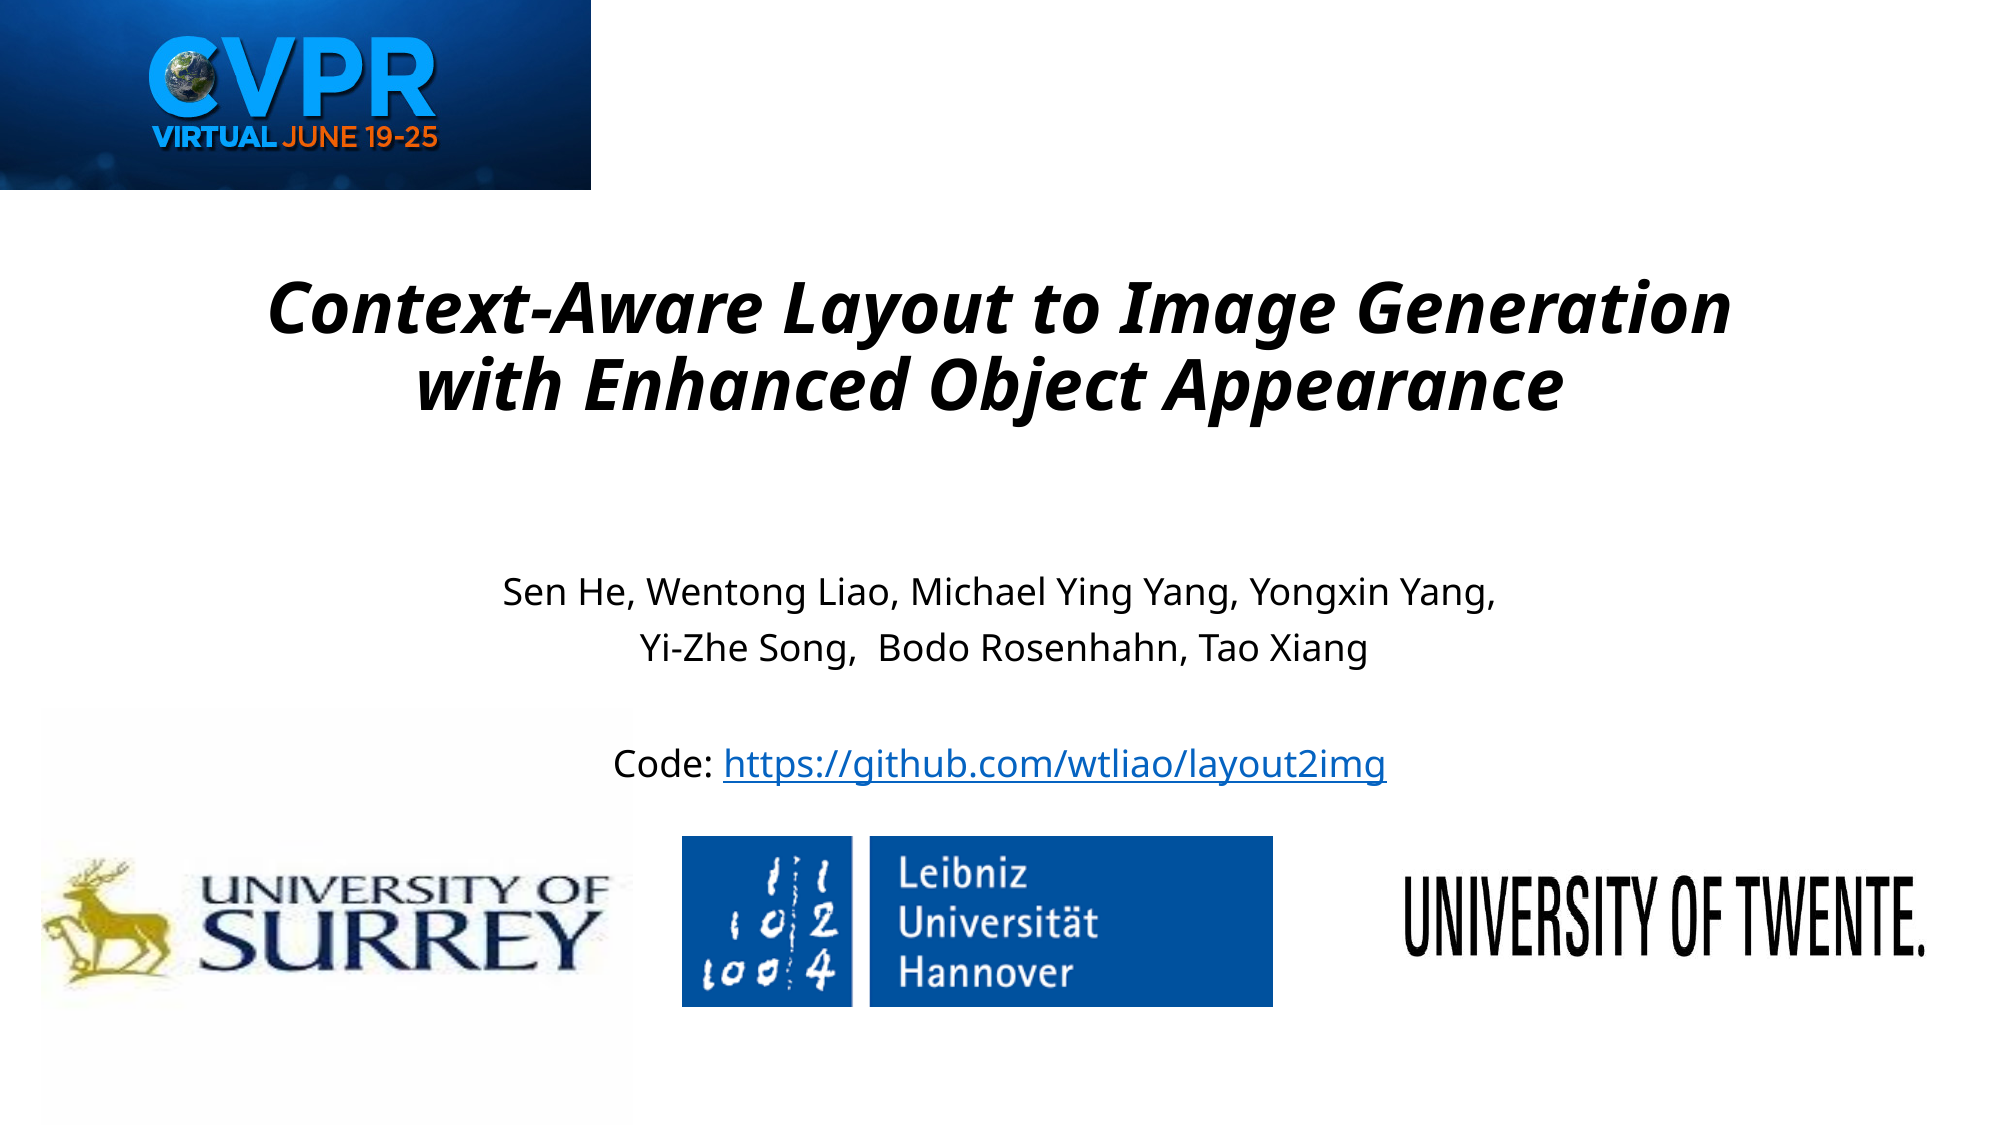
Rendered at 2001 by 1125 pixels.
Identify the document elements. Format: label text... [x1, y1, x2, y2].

subtitle Sen He, Wentong Liao, Michael Ying Yang, Yongxin Yang, Yi-Zhe Song, Bodo Rosenhahn, Tao Xiang Code: https://github.com/wtliao/layout2img [249, 565, 1750, 837]
picture [1367, 799, 1959, 1034]
picture [0, 0, 591, 190]
title Context-Aware Layout to Image Generation with Enhanced Object Appearance [249, 184, 1750, 565]
picture [682, 836, 1273, 1007]
picture [41, 708, 633, 1125]
